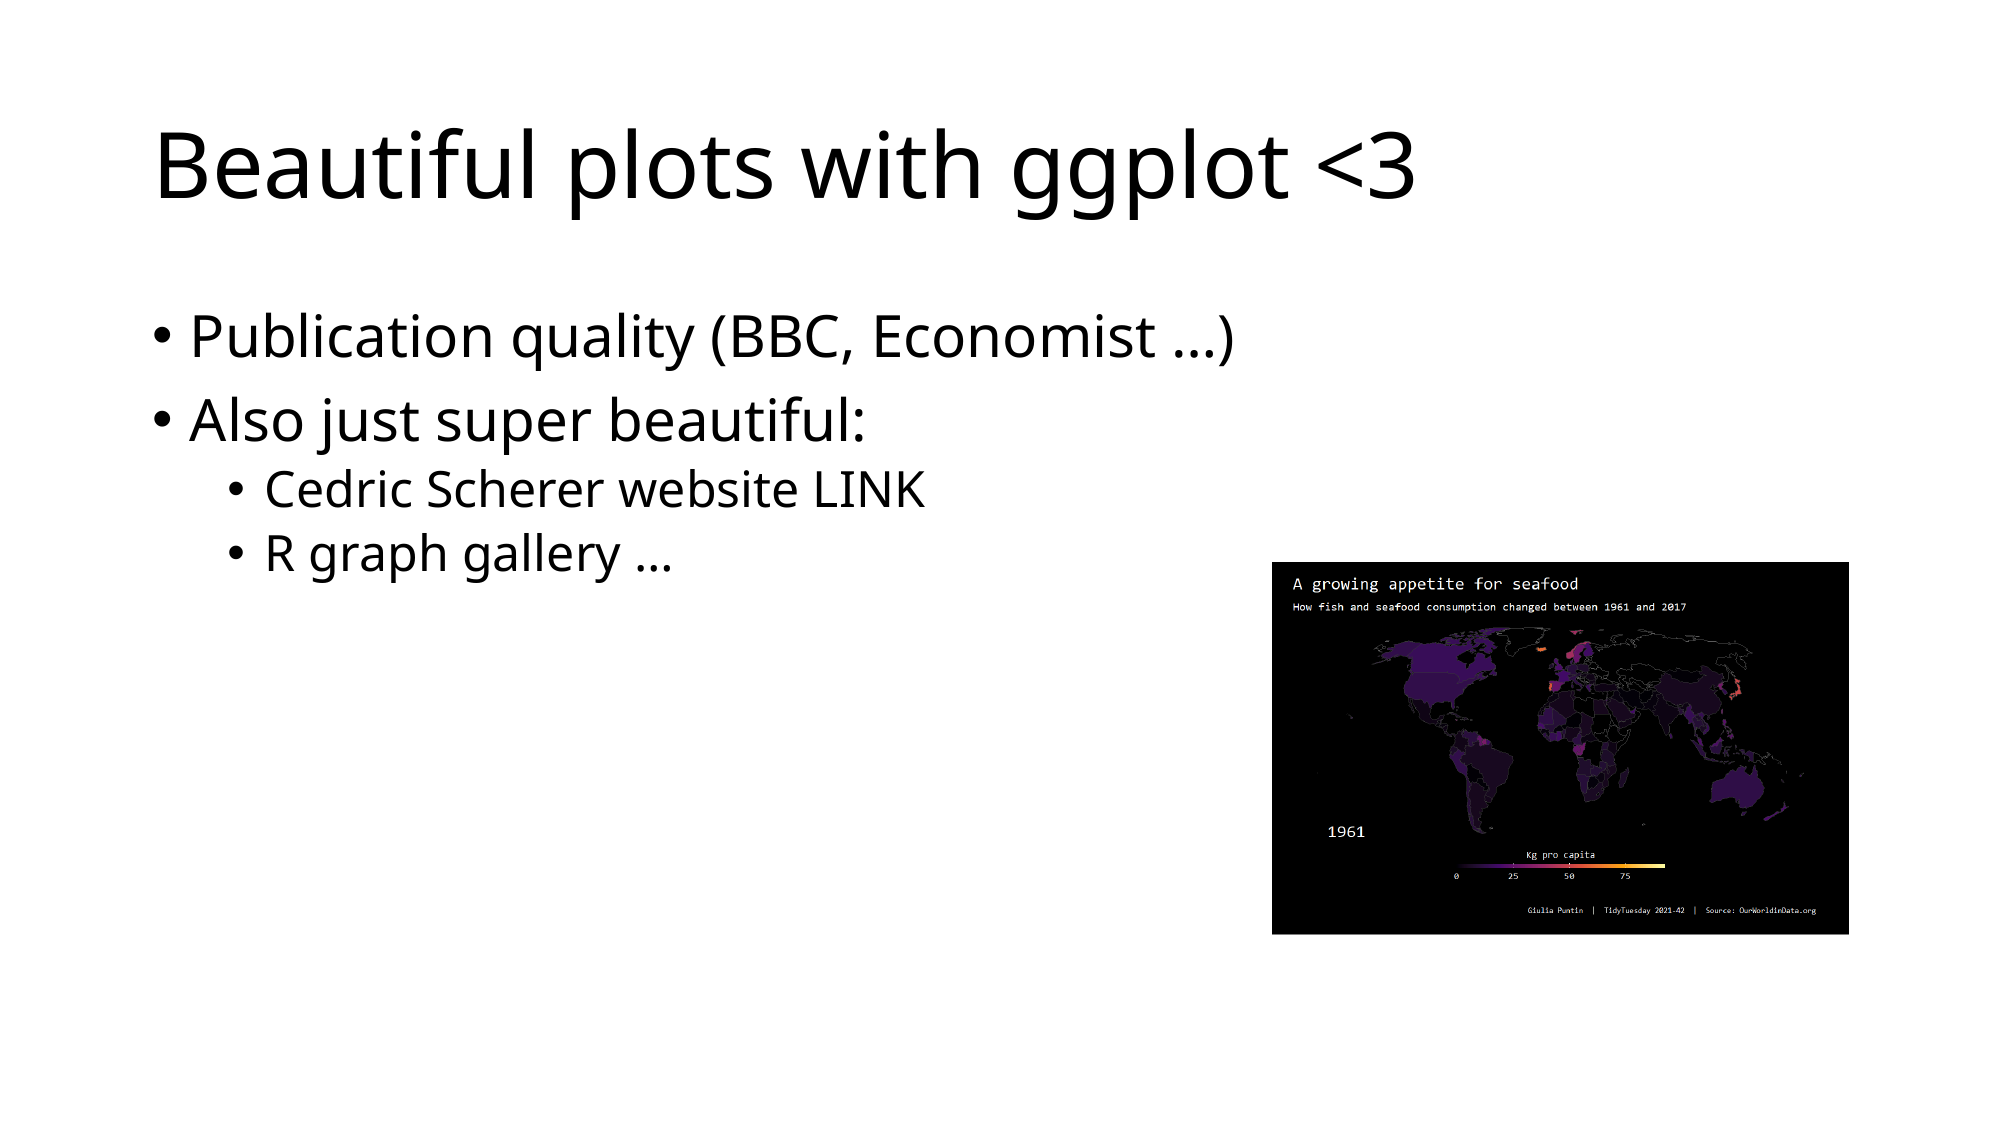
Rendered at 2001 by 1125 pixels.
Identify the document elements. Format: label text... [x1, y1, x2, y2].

picture [1243, 562, 1878, 935]
title Beautiful plots with ggplot <3 [137, 59, 1863, 278]
list Publication quality (BBC, Economist …) Also just super beautiful: Cedric Scherer website LINK R graph gallery … [137, 299, 1863, 1014]
